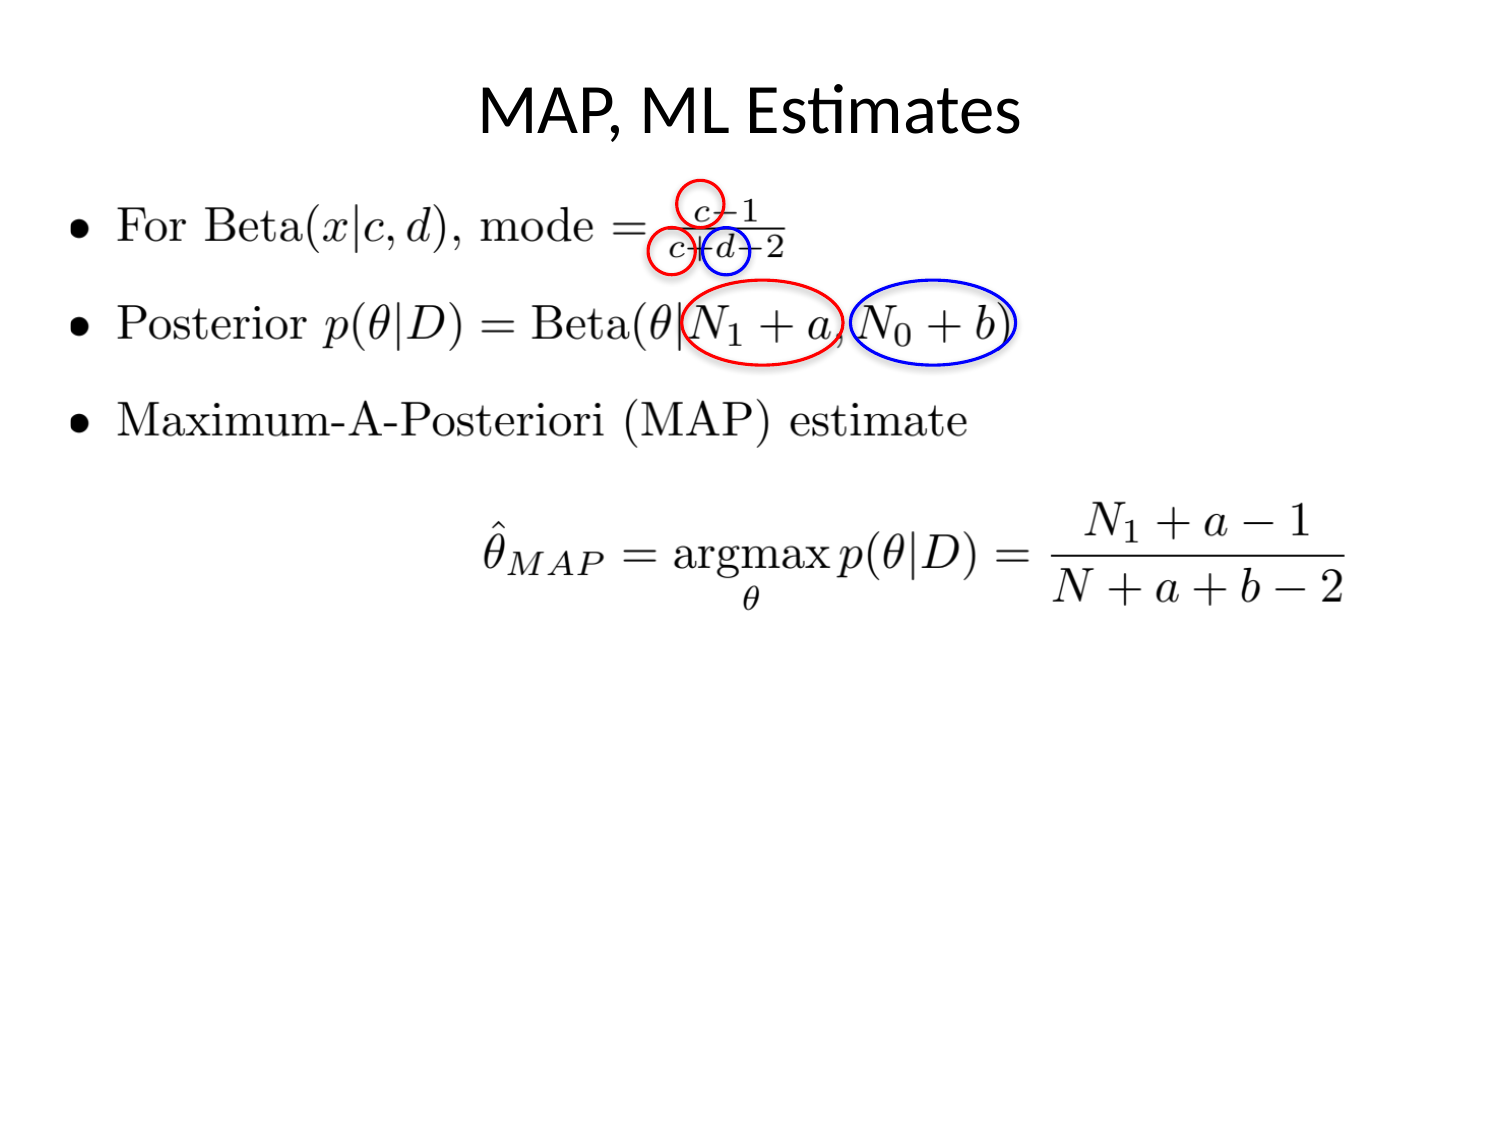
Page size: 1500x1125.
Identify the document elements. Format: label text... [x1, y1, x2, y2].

text_box [676, 179, 724, 197]
picture [70, 198, 1430, 675]
title MAP, ML Estimates [75, 11, 1425, 197]
